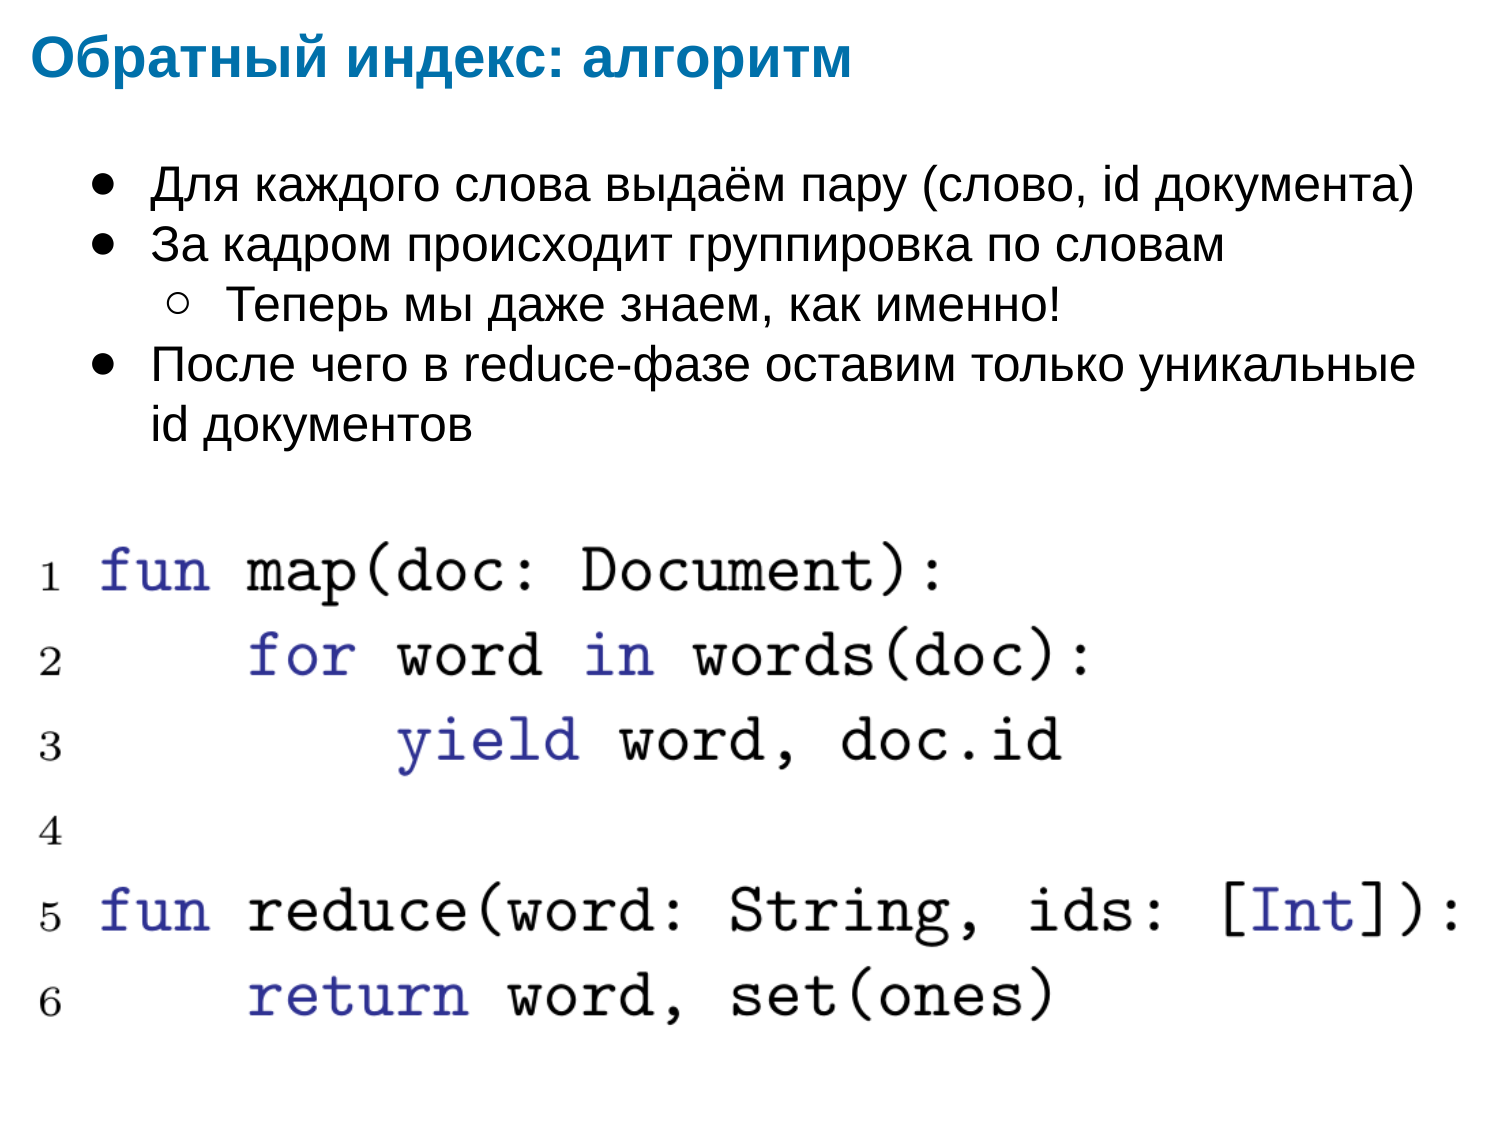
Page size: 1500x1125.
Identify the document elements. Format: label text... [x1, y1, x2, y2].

title Обратный индекс: алгоритм [30, 19, 1470, 93]
picture [24, 540, 1476, 1051]
text_box Для каждого слова выдаём пару (слово, id документа) За кадром происходит группировка по словам Теперь мы даже знаем, как именно! После чего в reduce-фазе оставим только уникальные id документов [60, 136, 1440, 467]
